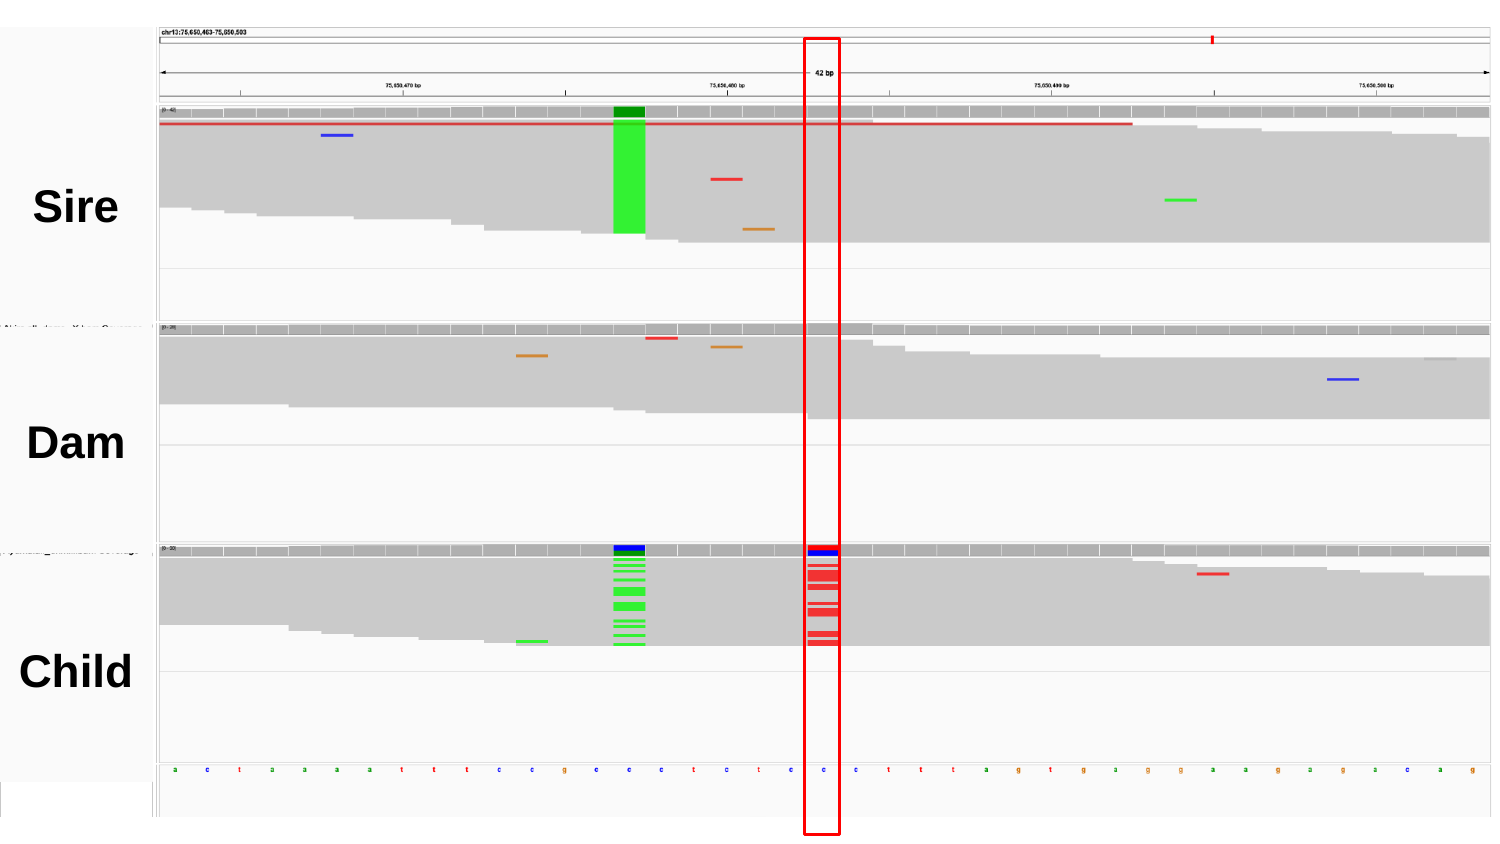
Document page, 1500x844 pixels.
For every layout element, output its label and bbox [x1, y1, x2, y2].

text_box [804, 825, 840, 835]
picture [0, 26, 1500, 817]
